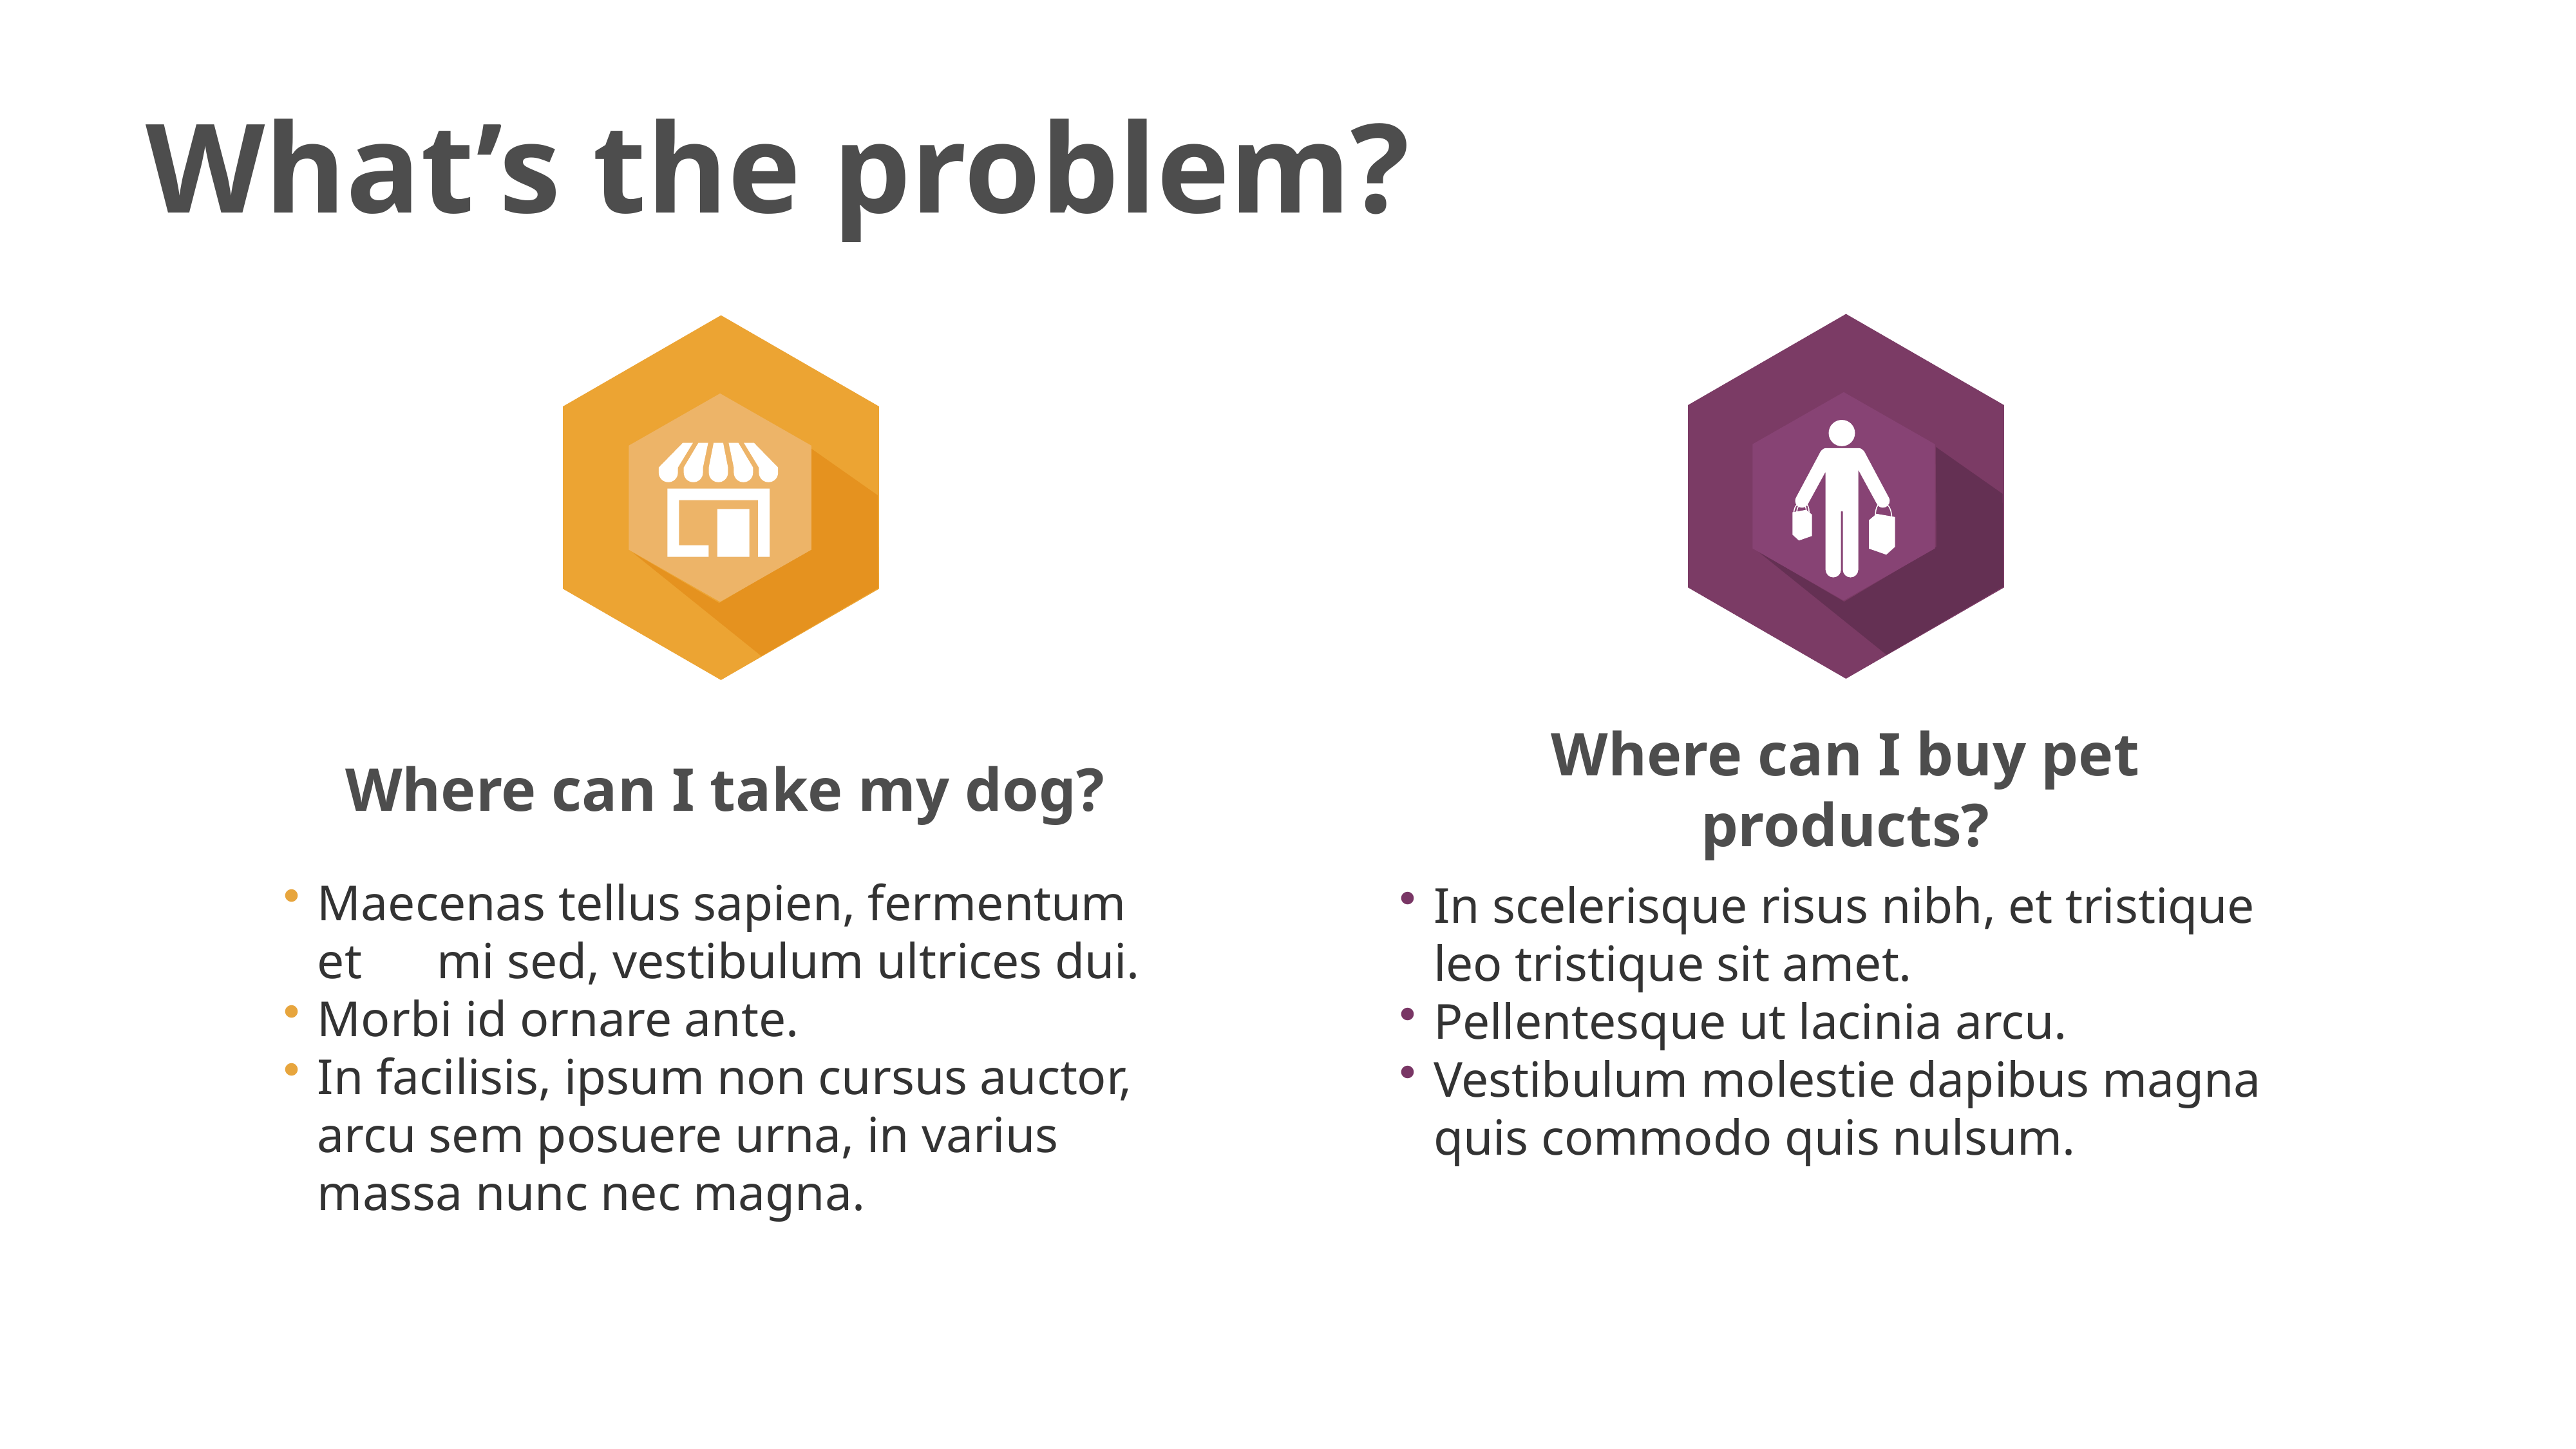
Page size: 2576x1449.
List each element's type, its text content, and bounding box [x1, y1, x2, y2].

text_box [1795, 448, 1890, 578]
text_box [1760, 446, 2003, 655]
text_box [667, 488, 770, 557]
text_box [728, 442, 753, 482]
text_box [1794, 503, 1806, 511]
text_box [1688, 314, 2004, 679]
text_box [1806, 506, 1810, 512]
text_box [1875, 506, 1892, 522]
text_box Maecenas tellus sapien, fermentum et mi sed, vestibulum ultrices dui. Morbi id ornare ante. In facilisis, ipsum non cursus auctor, arcu sem posuere urna, in varius massa nunc nec magna. [283, 872, 1152, 1237]
text_box [1869, 515, 1895, 555]
text_box [744, 442, 779, 482]
text_box [658, 442, 694, 482]
text_box [632, 448, 878, 656]
text_box [708, 442, 728, 482]
text_box Where can I buy pet products? [1398, 747, 2293, 828]
text_box Where can I take my dog? [329, 747, 1121, 828]
text_box [1752, 392, 1935, 601]
text_box [1828, 420, 1855, 446]
text_box [683, 442, 708, 482]
text_box [563, 315, 880, 680]
text_box [1792, 509, 1812, 541]
text_box [629, 393, 811, 602]
text_box In scelerisque risus nibh, et tristique leo tristique sit amet. Pellentesque ut lacinia arcu. Vestibulum molestie dapibus magna quis commodo quis nulsum. [1399, 875, 2268, 1181]
text_box What’s the problem? [146, 89, 1687, 249]
